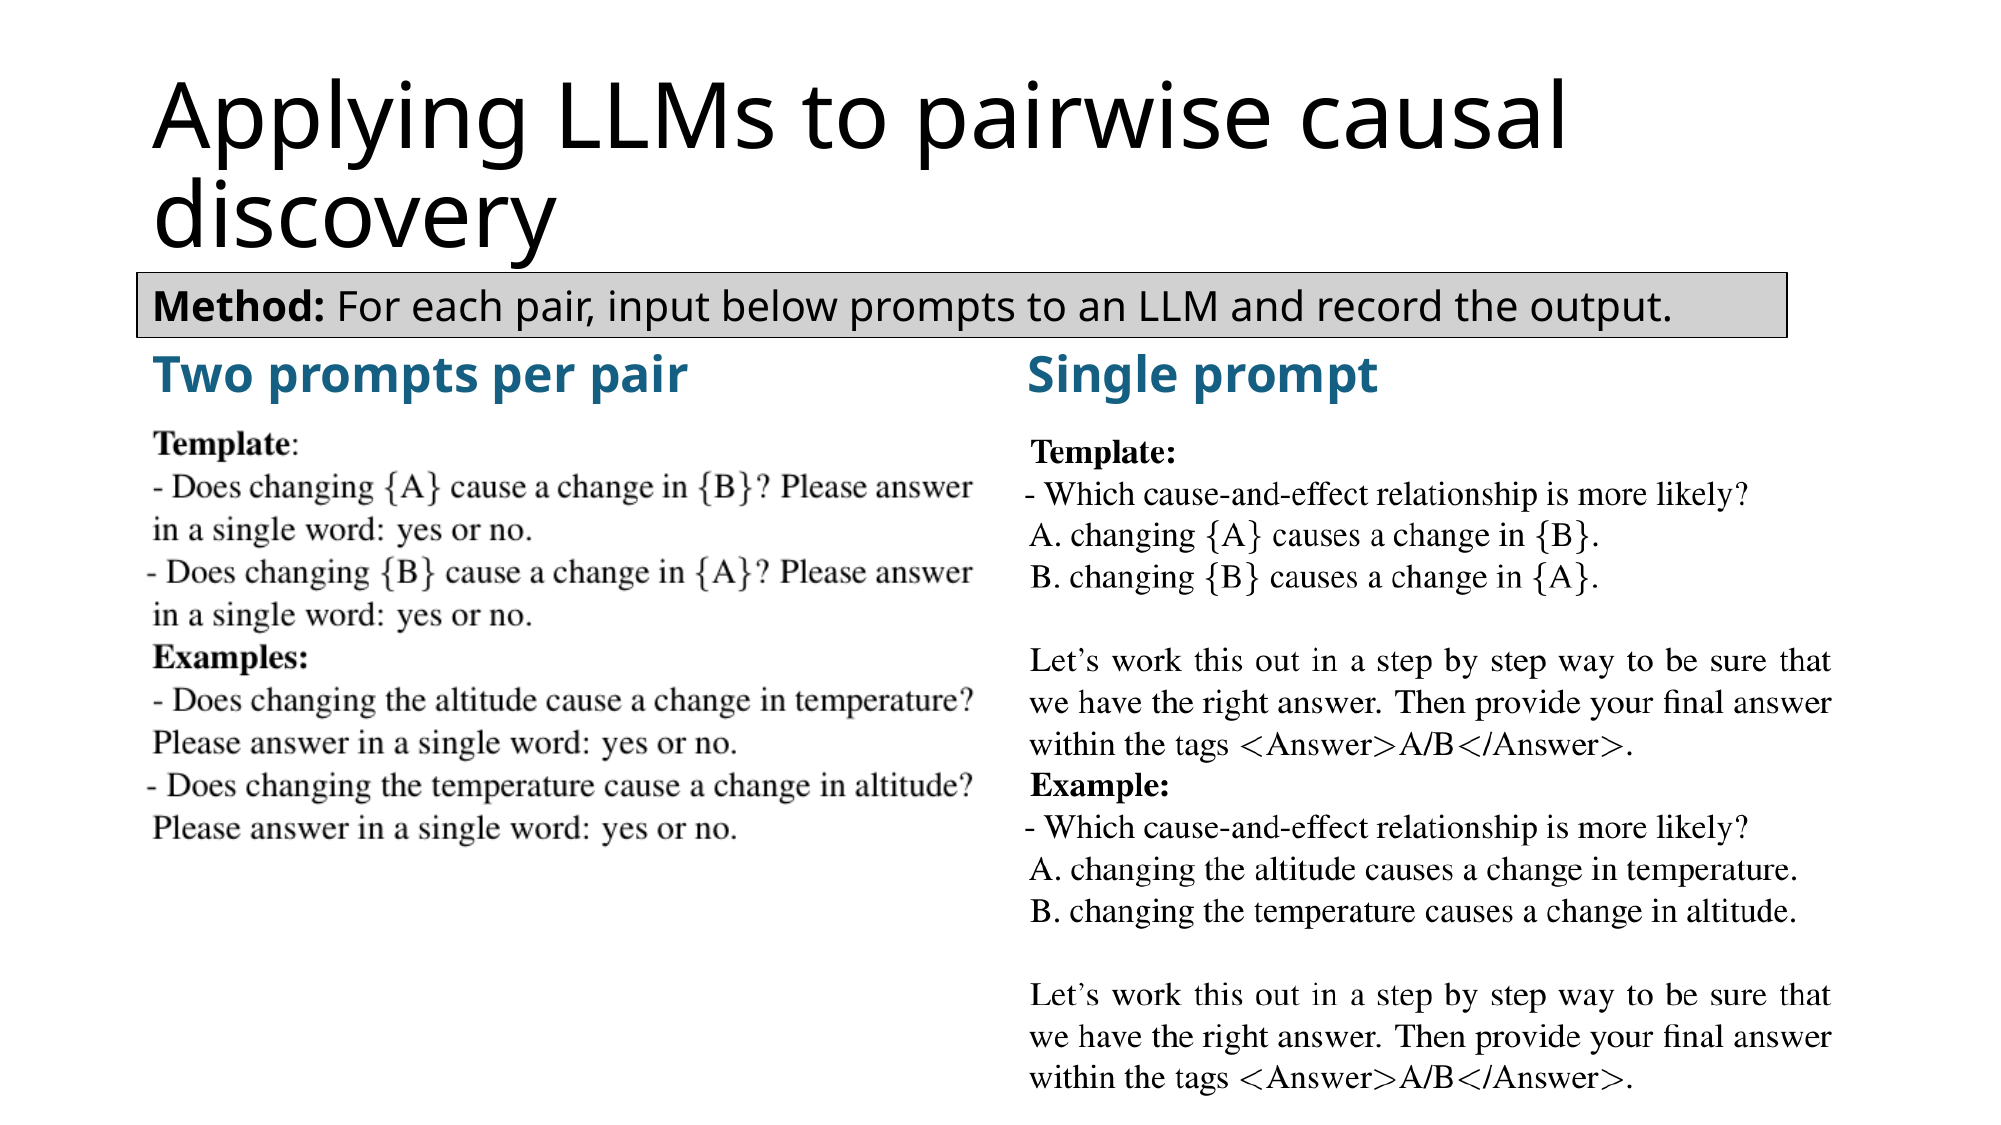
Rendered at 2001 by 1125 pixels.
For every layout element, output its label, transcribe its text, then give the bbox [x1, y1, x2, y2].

picture [1003, 428, 1860, 1104]
list Two prompts per pair [137, 338, 984, 411]
picture [137, 427, 996, 890]
title Applying LLMs to pairwise causal discovery [137, 59, 1863, 275]
text_box Method: For each pair, input below prompts to an LLM and record the output. [137, 272, 1788, 338]
list Single prompt [1012, 275, 1863, 411]
